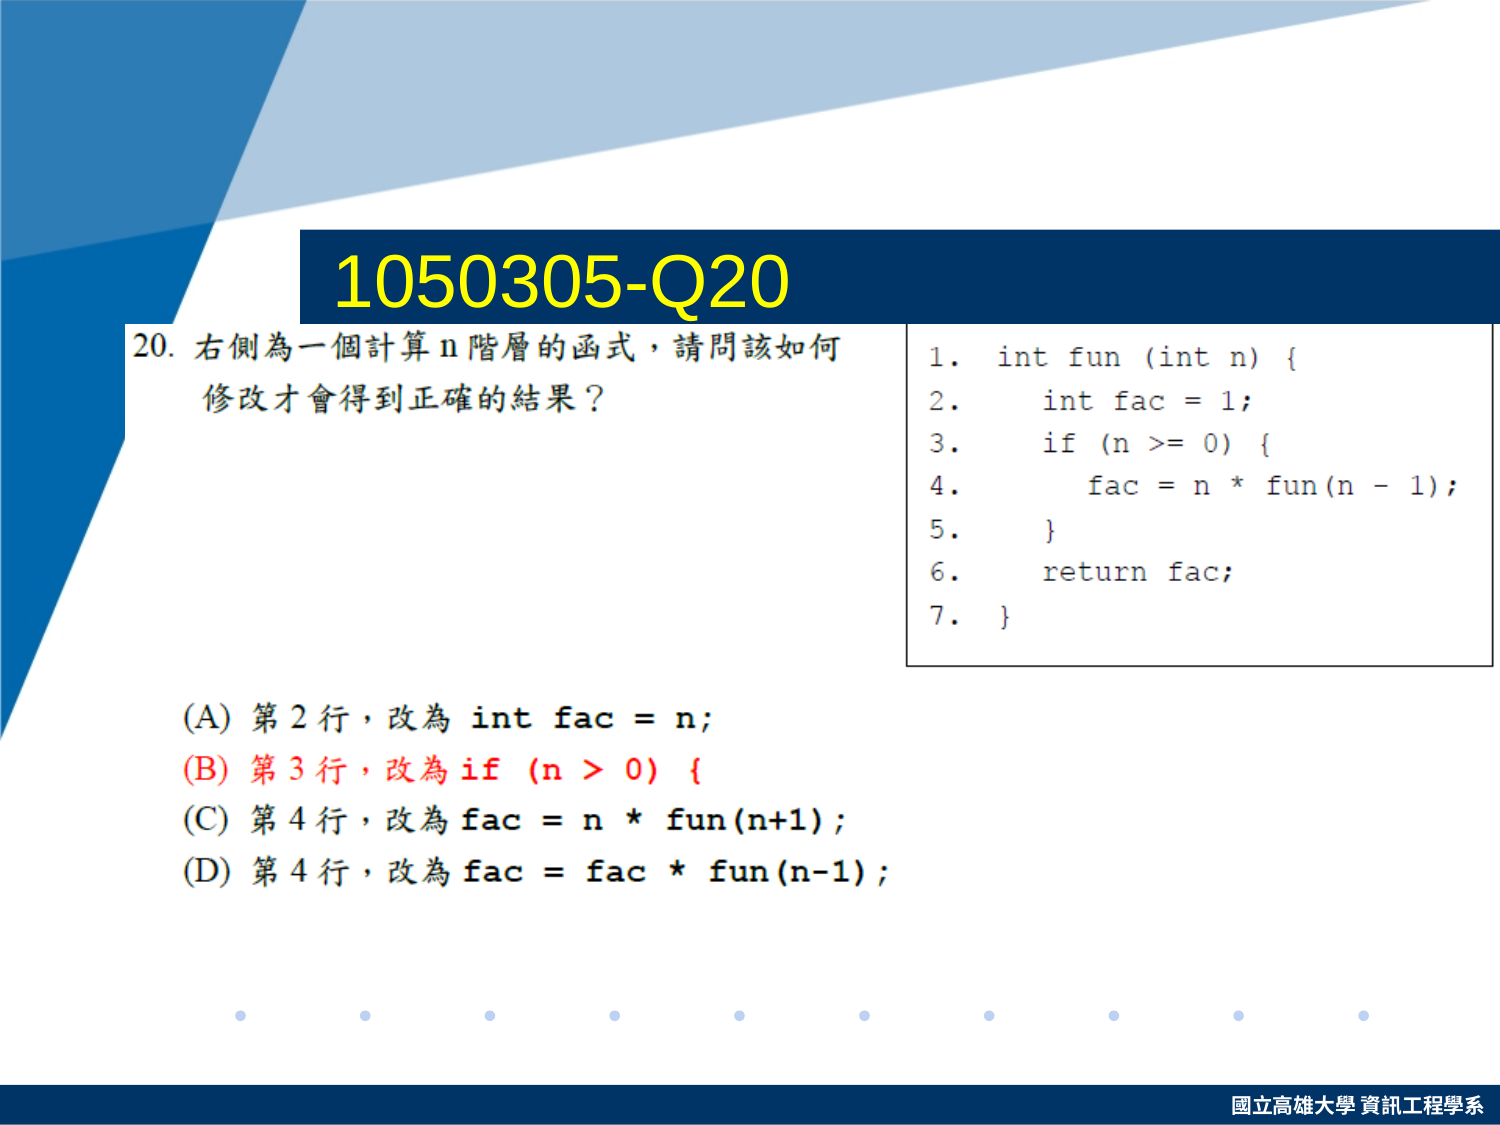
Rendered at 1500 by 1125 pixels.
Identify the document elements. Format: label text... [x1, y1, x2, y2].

picture [0, 0, 1500, 896]
title 1050305-Q20 [300, 229, 1500, 324]
